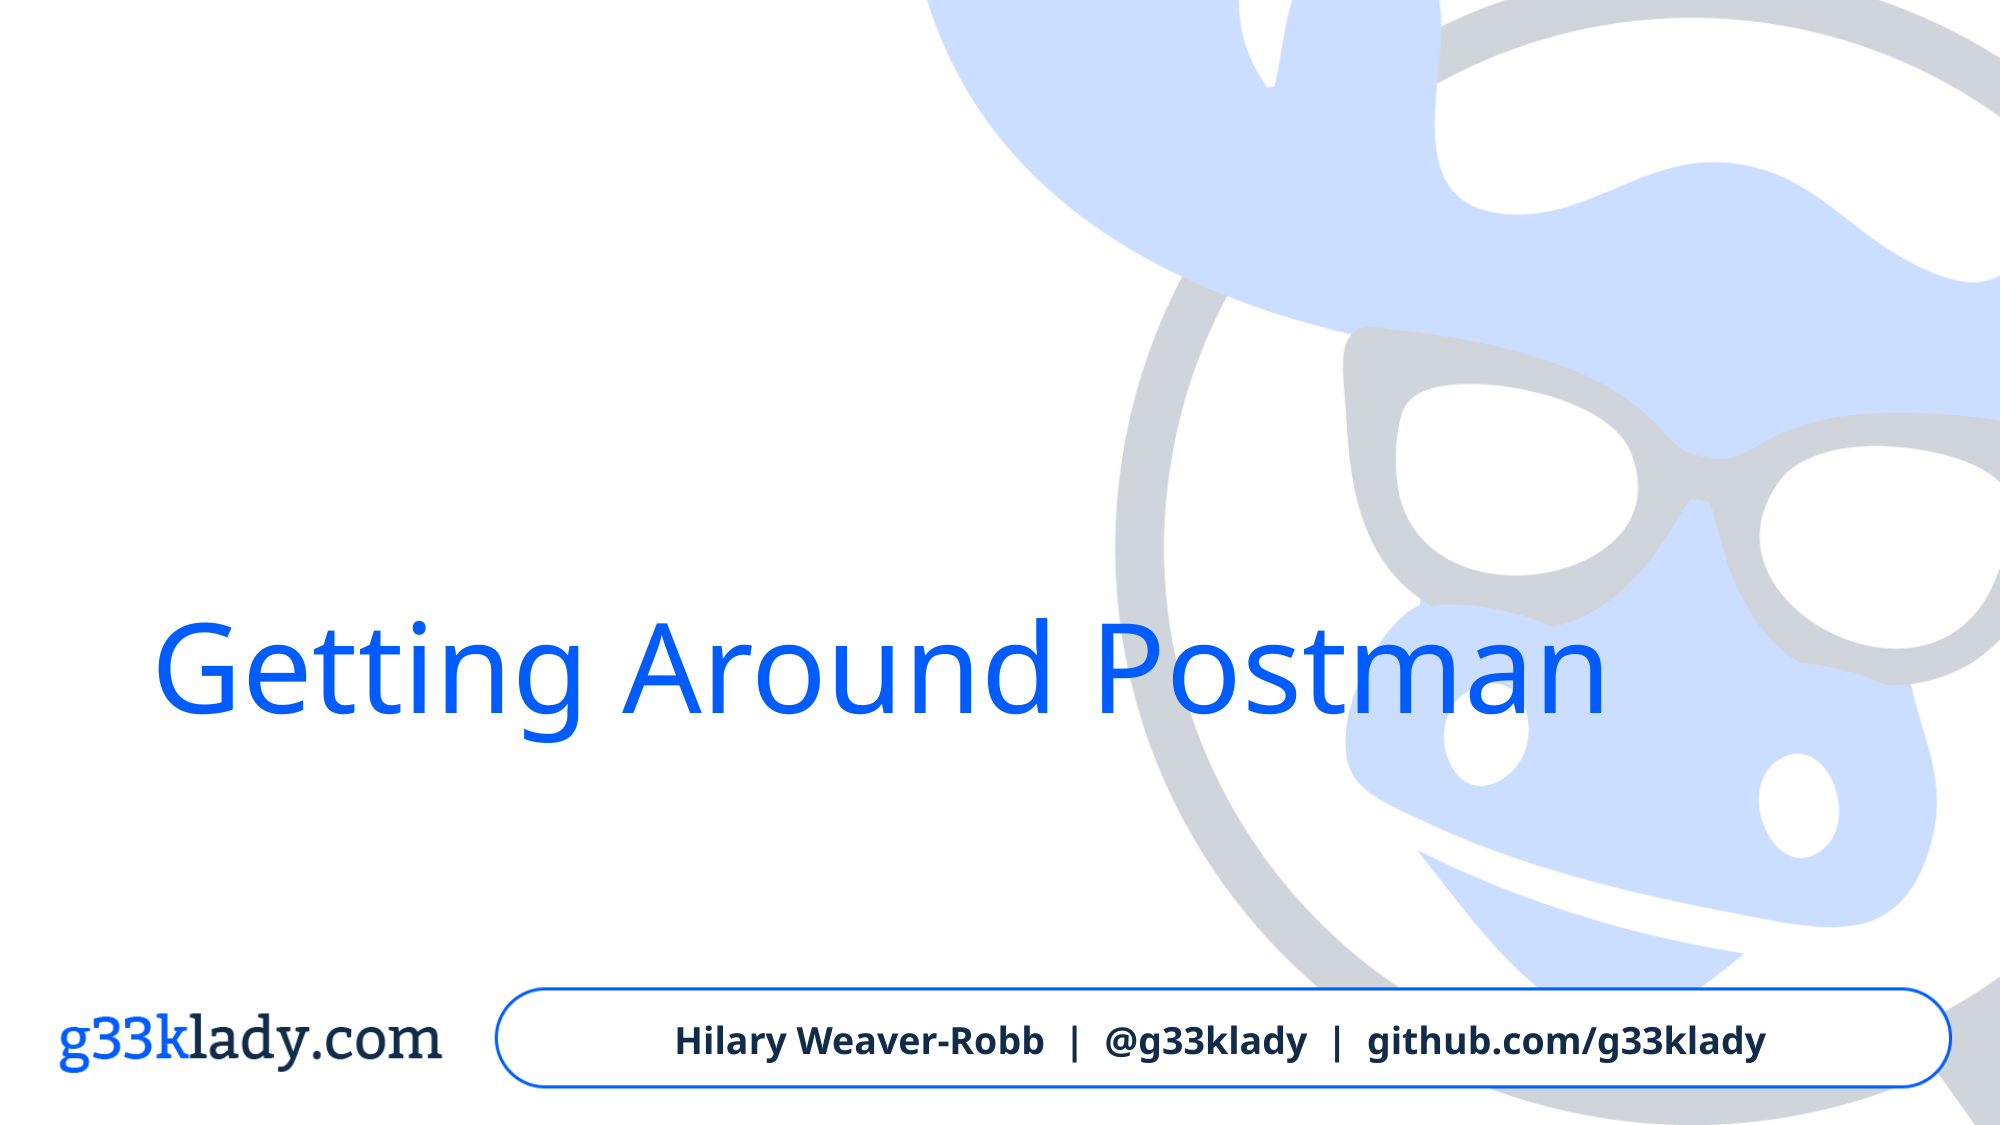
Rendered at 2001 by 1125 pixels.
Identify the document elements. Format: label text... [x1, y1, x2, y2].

picture [0, 0, 2000, 1125]
footer Hilary Weaver-Robb | @g33klady | github.com/g33klady [544, 1009, 1897, 1070]
title Getting Around Postman [136, 280, 1862, 749]
